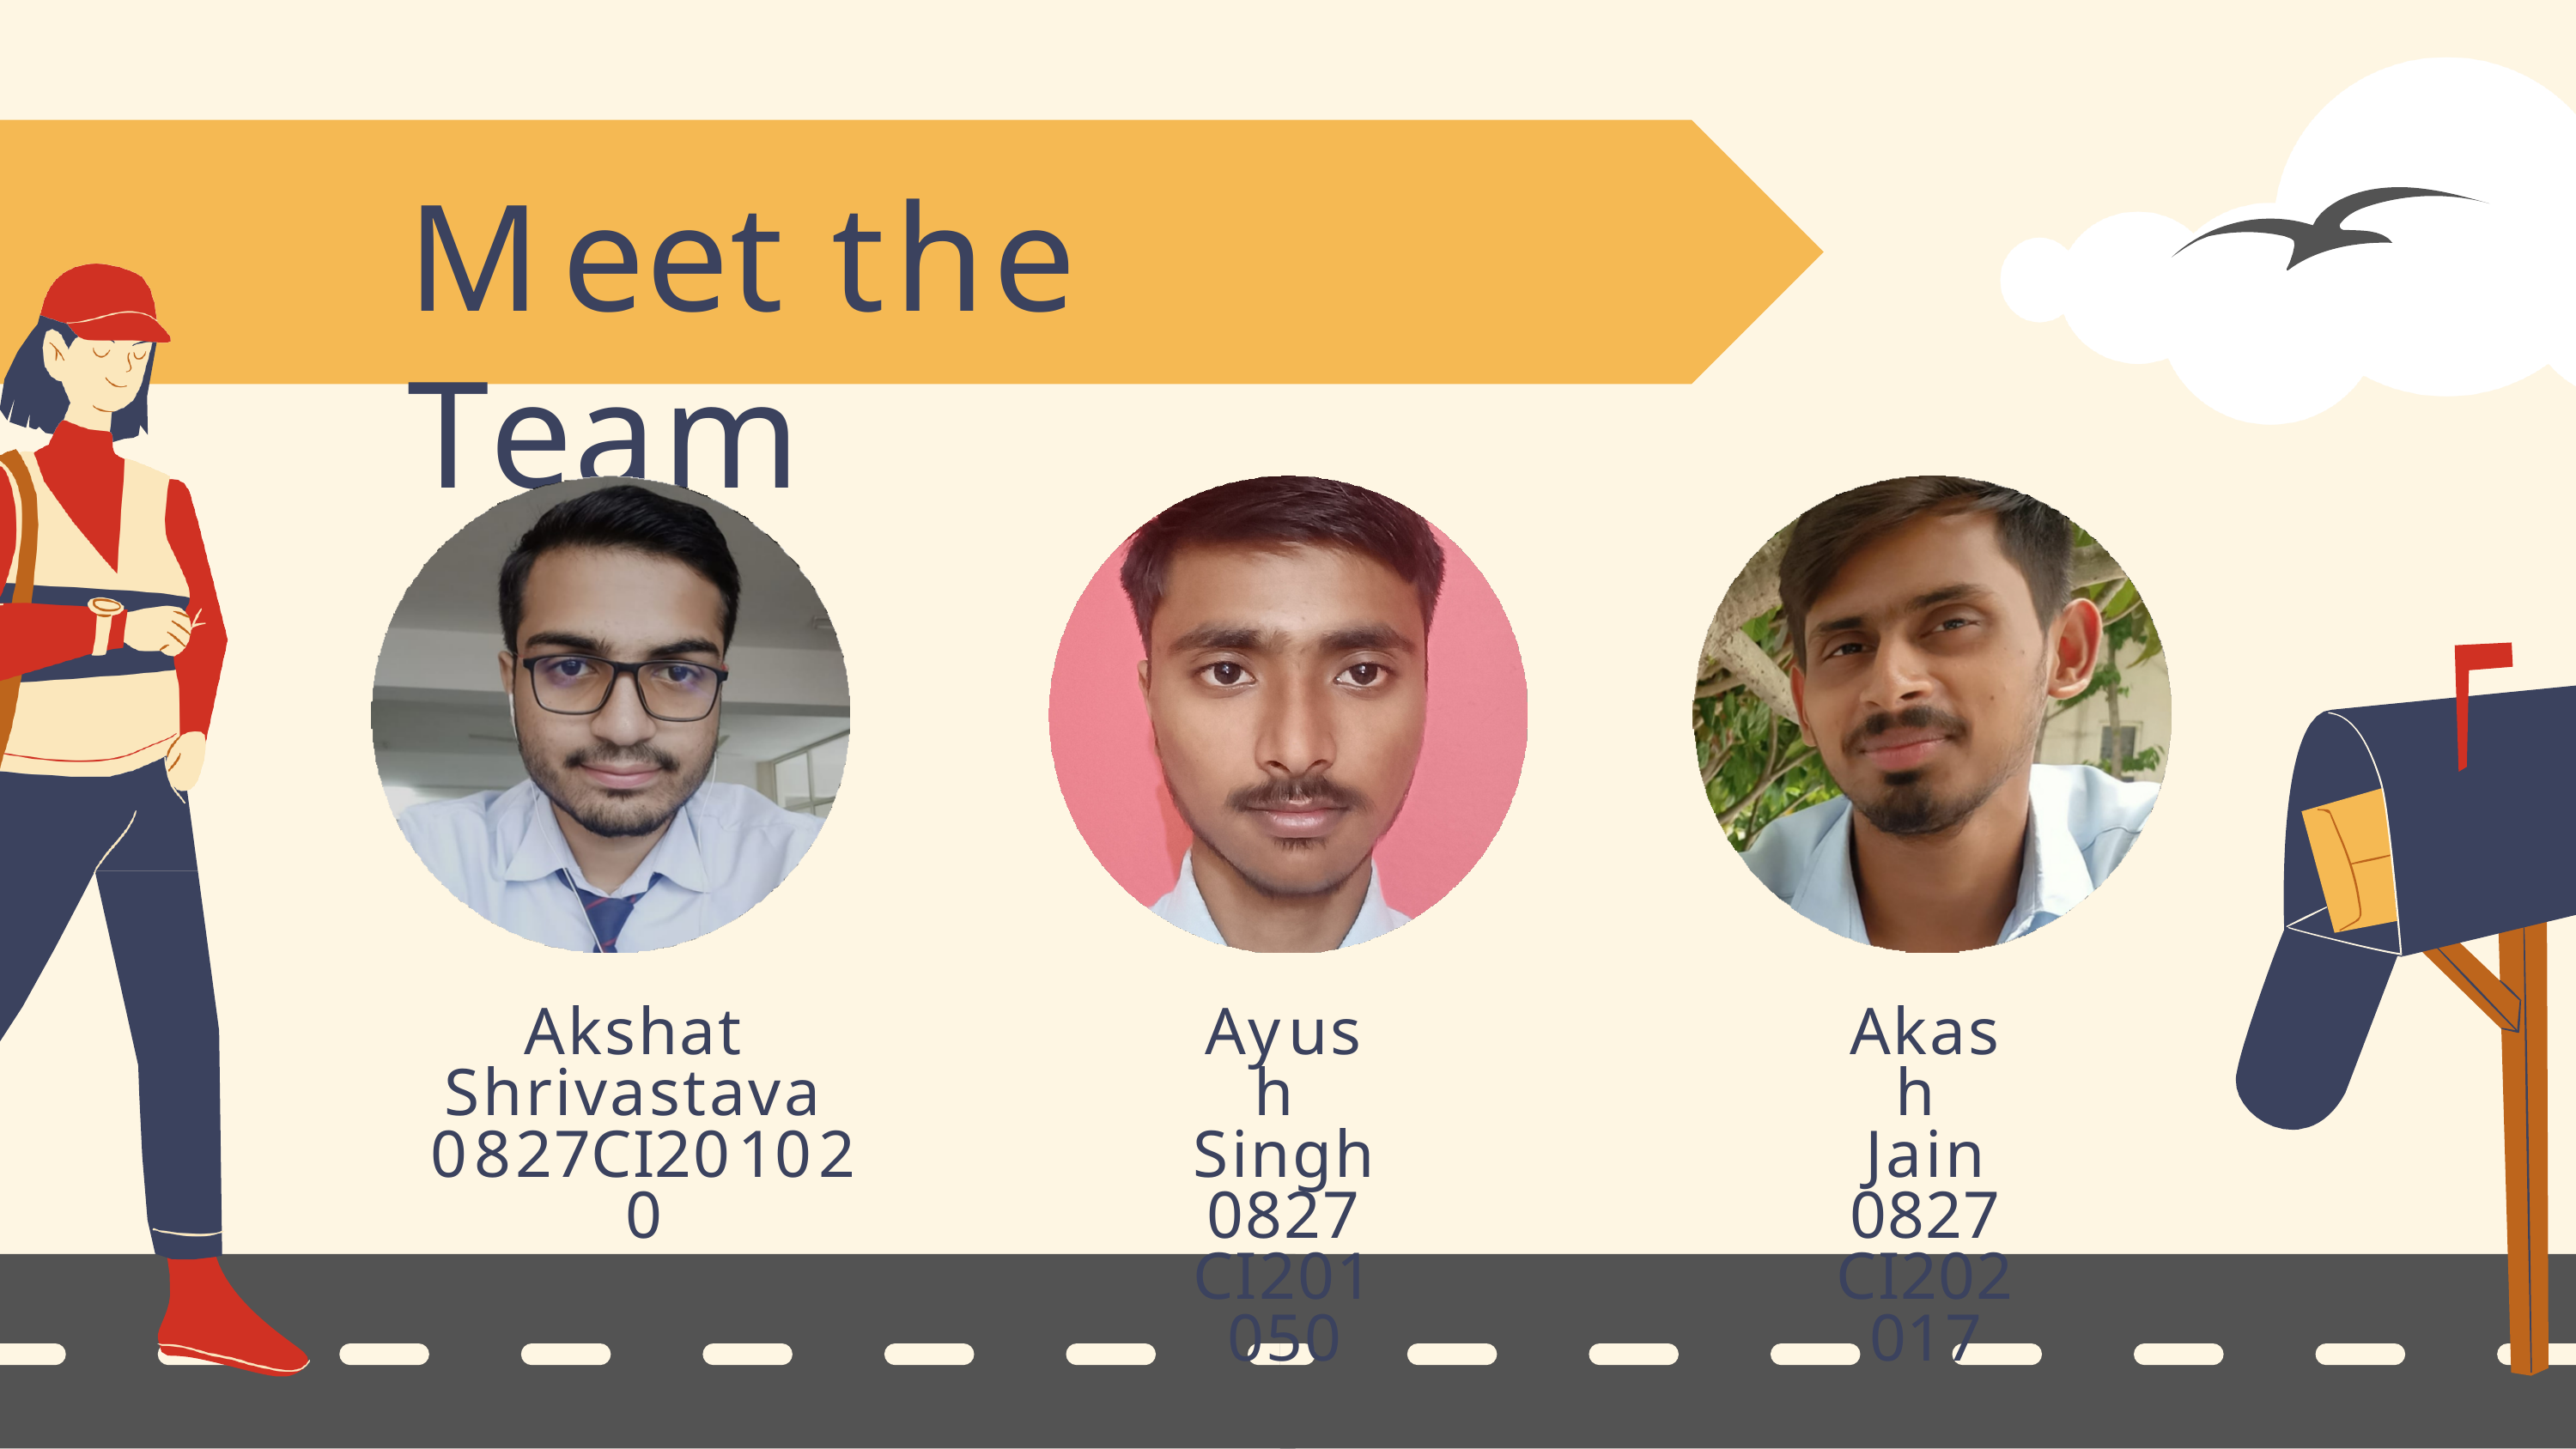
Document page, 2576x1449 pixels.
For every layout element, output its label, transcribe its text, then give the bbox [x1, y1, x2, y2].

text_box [1995, 52, 2576, 261]
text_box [0, 264, 2576, 1449]
text_box [0, 119, 1824, 261]
title Meet the Team [405, 161, 1428, 261]
